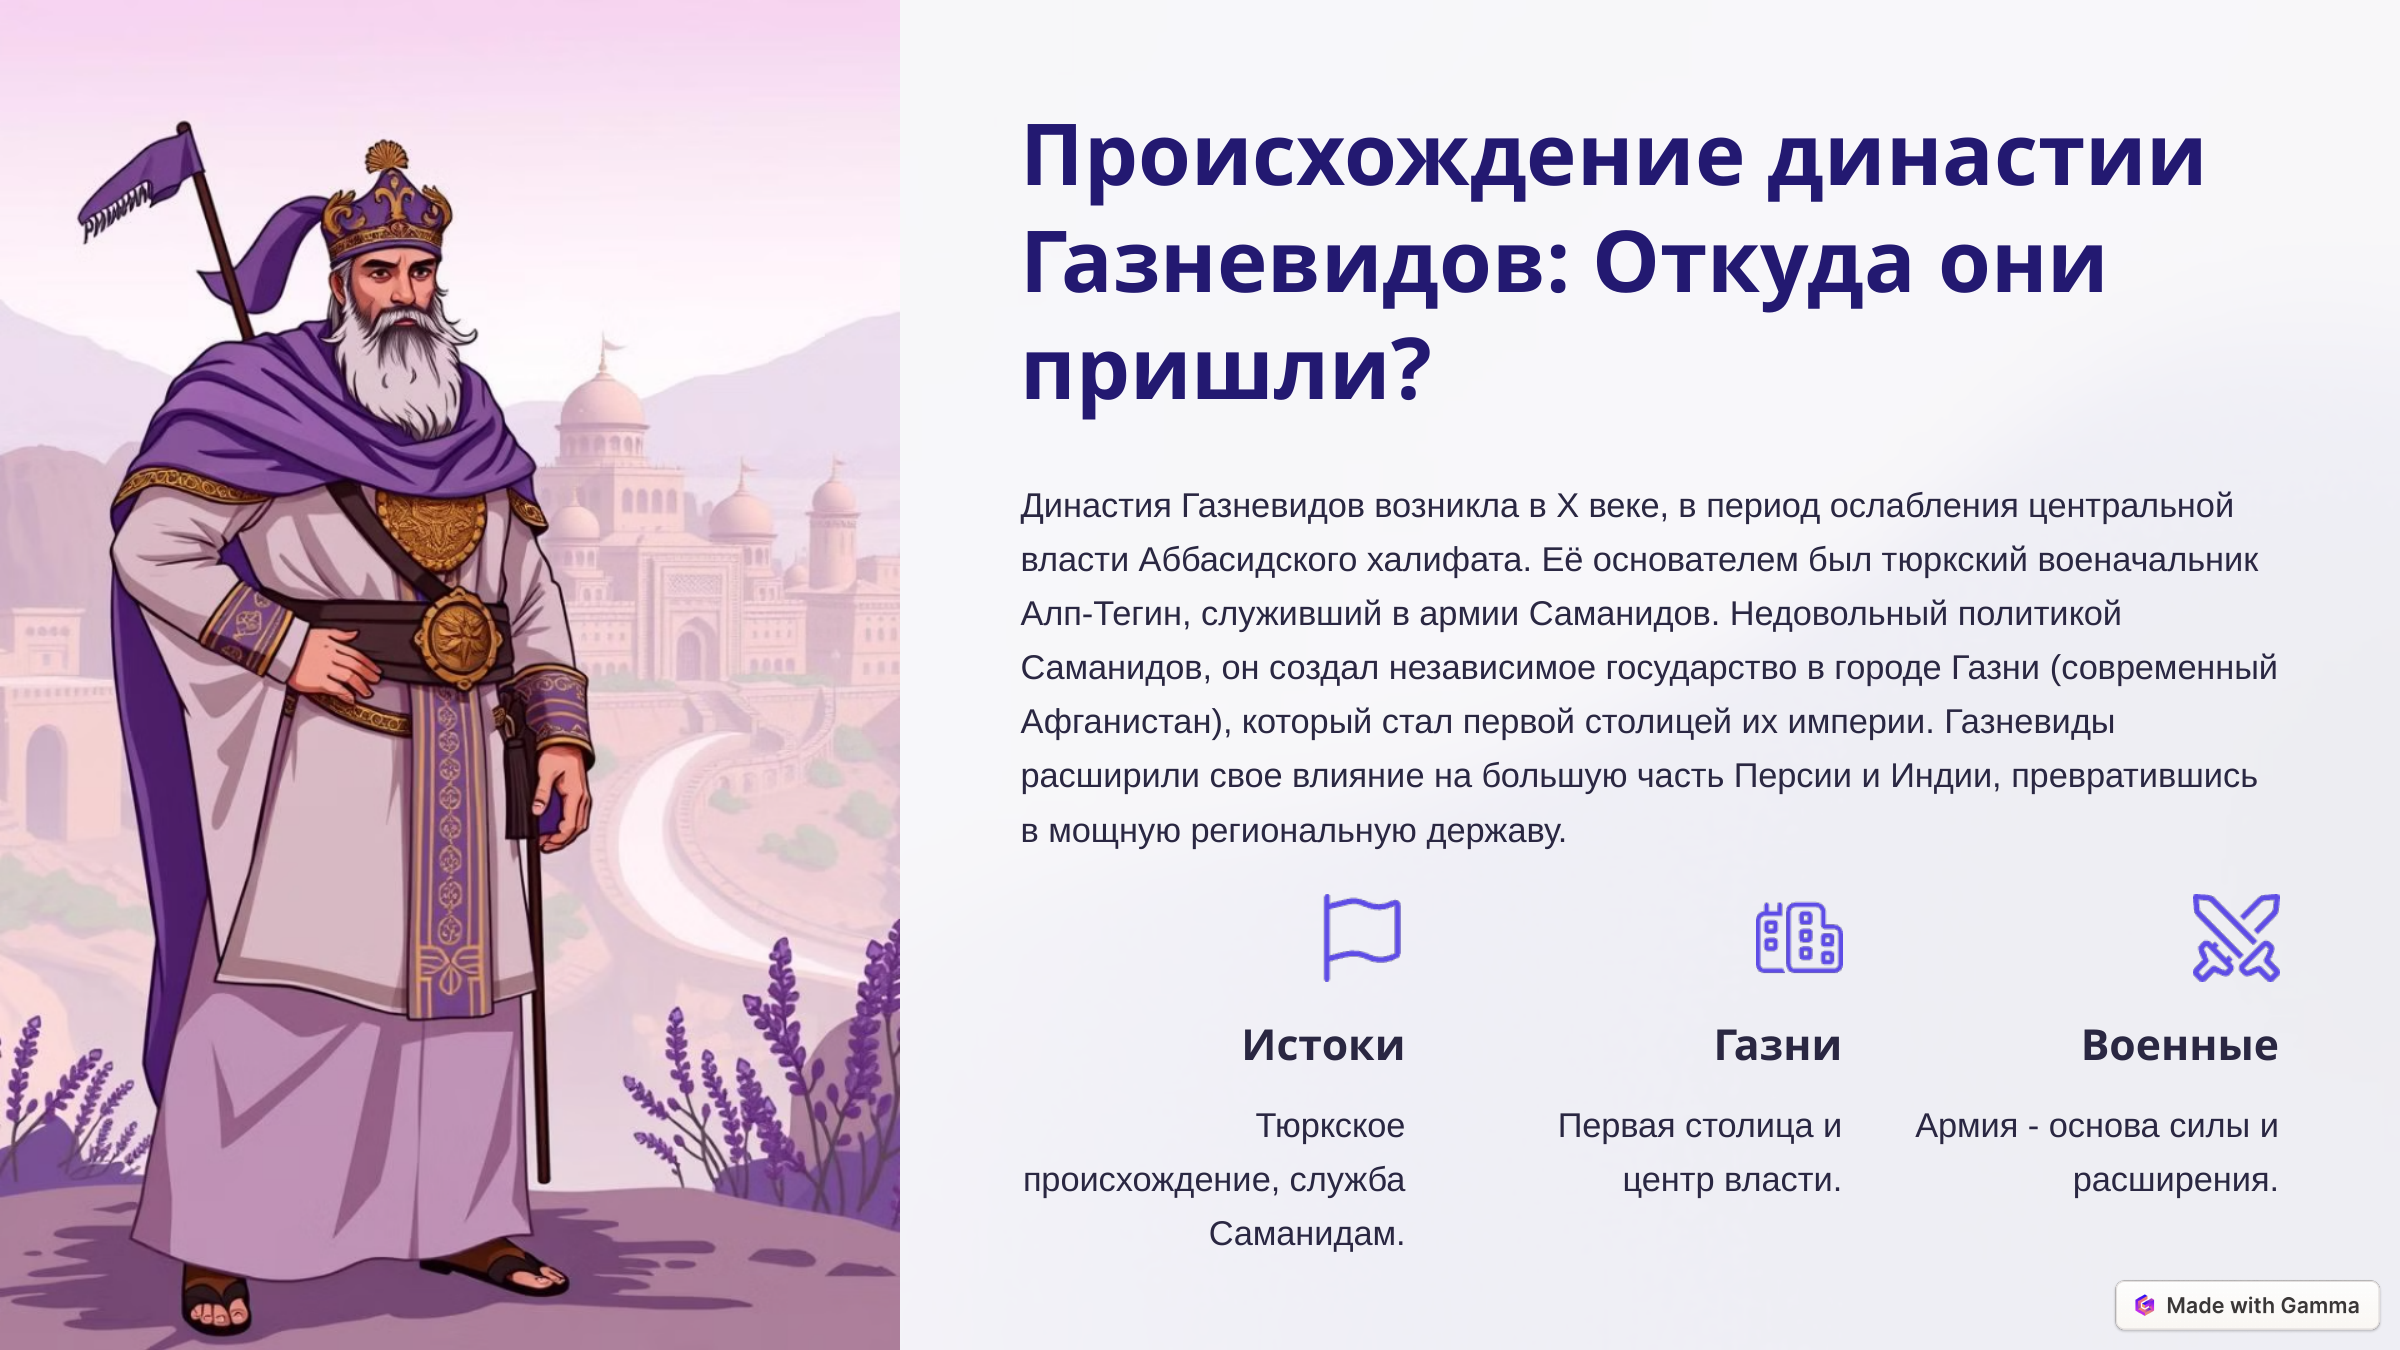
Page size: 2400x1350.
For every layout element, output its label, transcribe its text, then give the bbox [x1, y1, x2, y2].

text_box Первая столица и центр власти. [1457, 1090, 1843, 1201]
text_box Происхождение династии Газневидов: Откуда они пришли? [1020, 94, 2280, 419]
text_box Тюркское происхождение, служба Саманидам. [1020, 1090, 1406, 1256]
picture [0, 0, 900, 1350]
text_box Военные [1894, 1015, 2280, 1070]
picture [1319, 894, 1406, 982]
text_box Династия Газневидов возникла в X веке, в период ослабления центральной власти Аббасидского халифата. Её основателем был тюркский военачальник Алп-Тегин, служивший в армии Саманидов. Недовольный политикой Саманидов, он создал независимое государство в городе Газни (современный Афганистан), который стал первой столицей их империи. Газневиды расширили свое влияние на большую часть Персии и Индии, превратившись в мощную региональную державу. [1020, 469, 2280, 857]
picture [2192, 894, 2280, 982]
text_box Истоки [1020, 1015, 1406, 1070]
text_box Армия - основа силы и расширения. [1894, 1090, 2280, 1201]
text_box Газни [1457, 1015, 1843, 1070]
picture [2106, 1271, 2389, 1339]
picture [1756, 894, 1843, 982]
